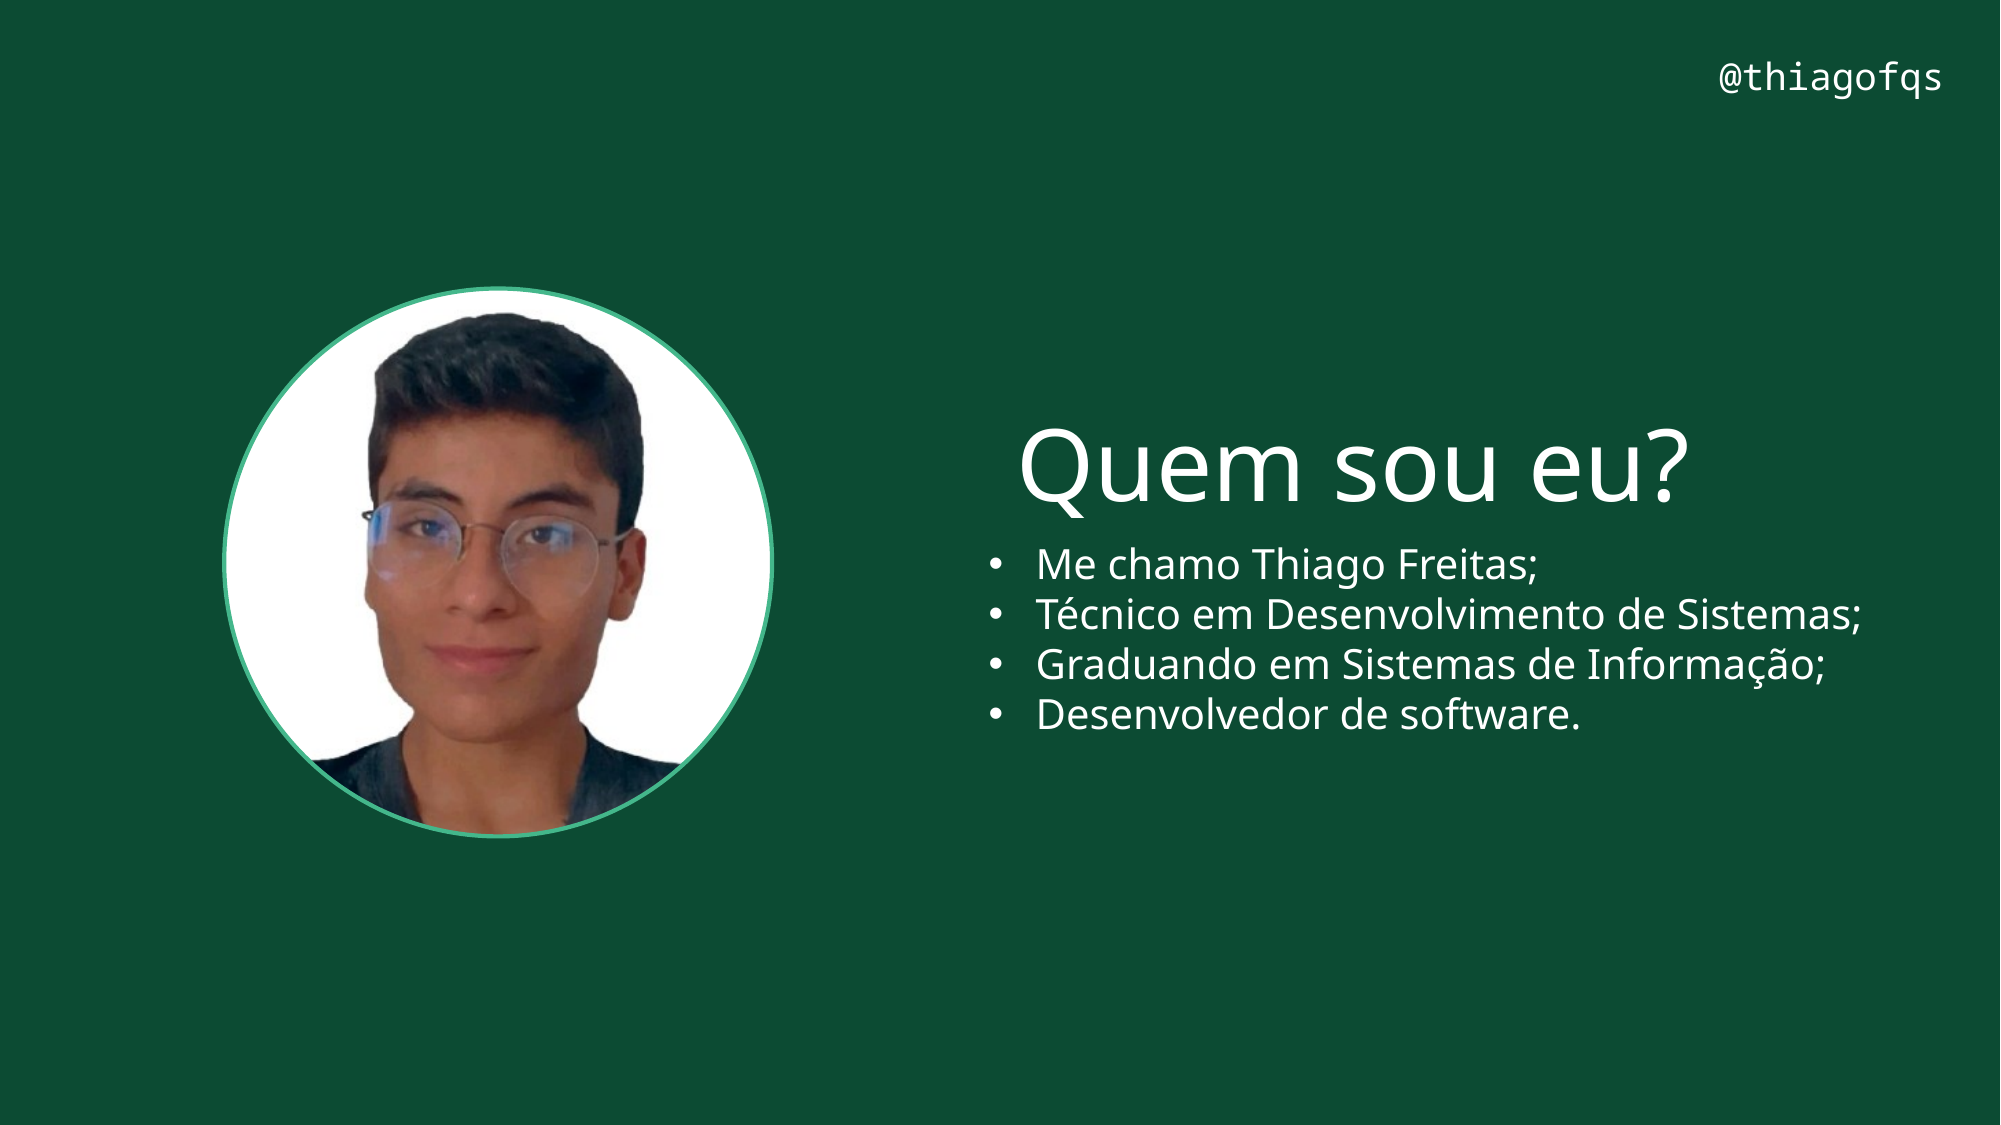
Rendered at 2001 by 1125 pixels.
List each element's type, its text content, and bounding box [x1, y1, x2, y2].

text_box [222, 286, 774, 838]
text_box Me chamo Thiago Freitas; Técnico em Desenvolvimento de Sistemas; Graduando em Sistemas de Informação; Desenvolvedor de software. [973, 530, 1878, 746]
text_box Quem sou eu? [1001, 394, 1706, 529]
text_box @thiagofqs [1704, 45, 1960, 106]
